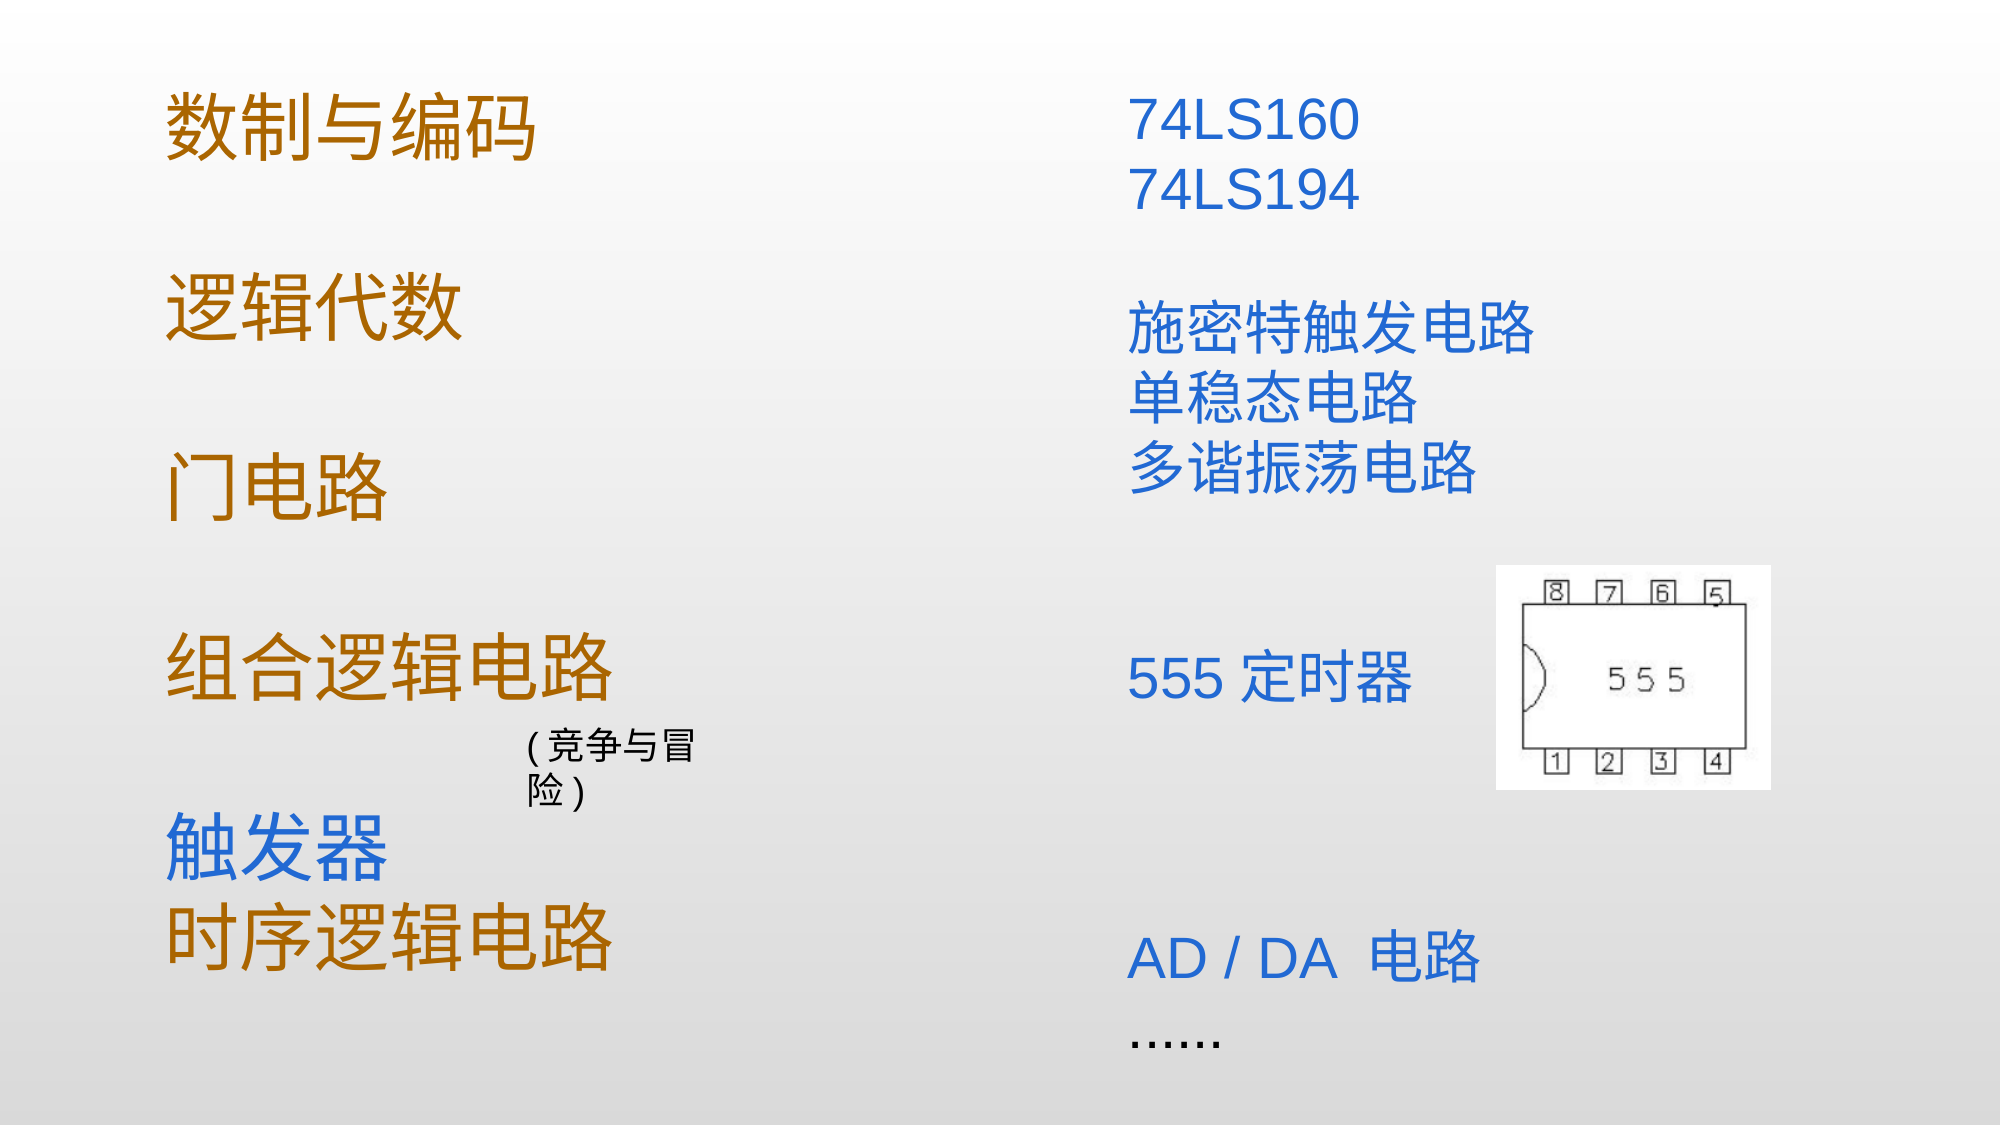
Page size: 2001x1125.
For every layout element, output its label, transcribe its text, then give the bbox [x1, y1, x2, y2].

picture [1496, 565, 1771, 790]
text_box 74LS160 74LS194 施密特触发电路 单稳态电路 多谐振荡电路 555定时器 AD / DA 电路 ...... [1113, 73, 1600, 1068]
text_box 数制与编码 逻辑代数 门电路 组合逻辑电路 触发器 时序逻辑电路 [149, 73, 1035, 1079]
text_box (竞争与冒险) [511, 714, 755, 820]
